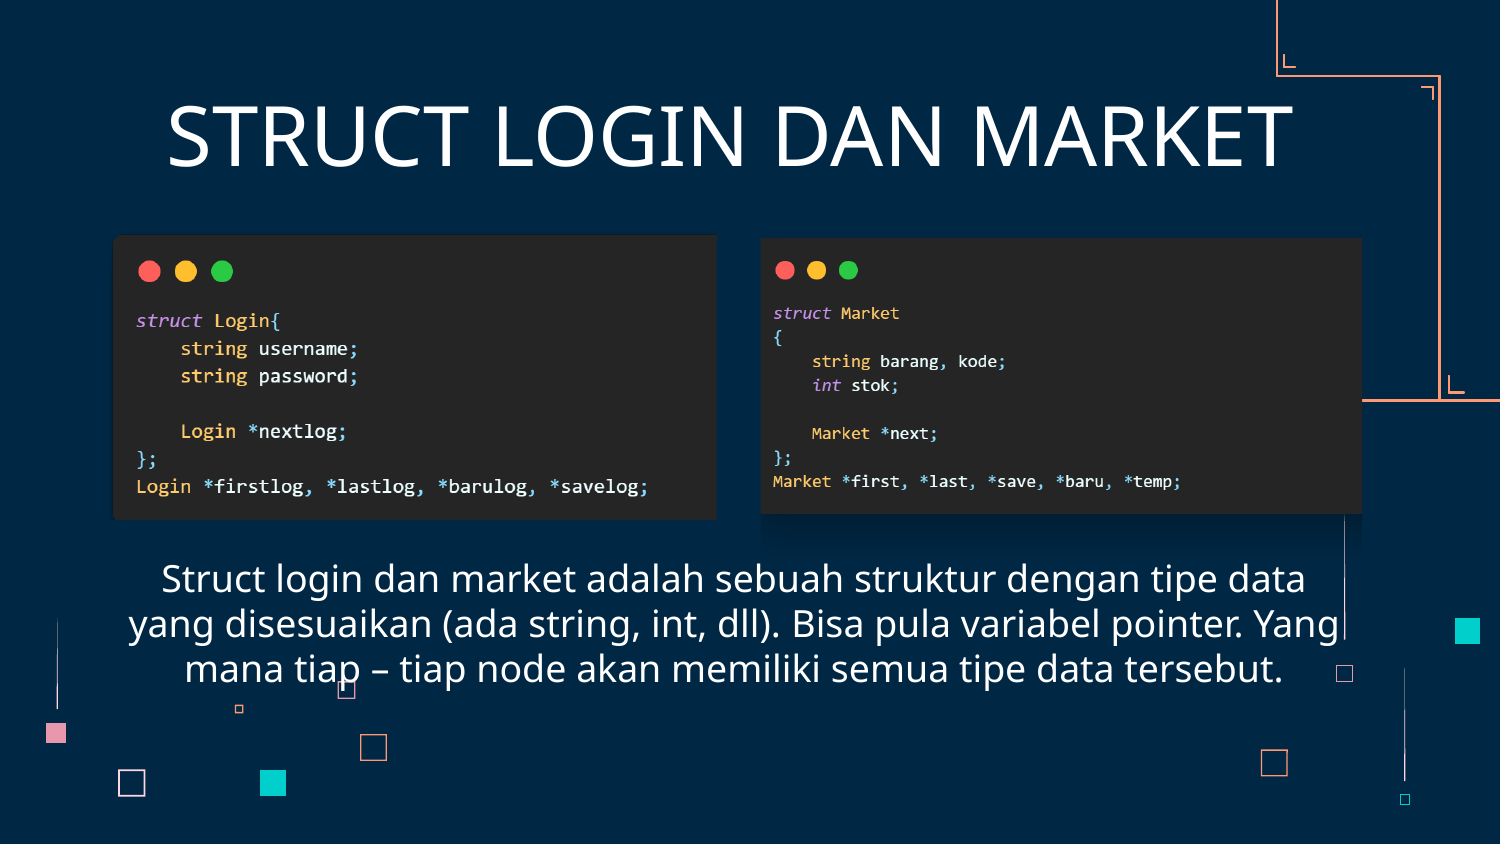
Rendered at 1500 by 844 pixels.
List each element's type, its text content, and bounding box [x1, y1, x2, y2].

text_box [1276, 0, 1500, 402]
list Struct login dan market adalah sebuah struktur dengan tipe data yang disesuaikan (ada string, int, dll). Bisa pula variabel pointer. Yang mana tiap – tiap node akan memiliki semua tipe data tersebut. [108, 540, 1361, 844]
picture [760, 186, 1363, 564]
picture [109, 230, 717, 520]
title STRUCT LOGIN DAN MARKET [32, 103, 1271, 198]
